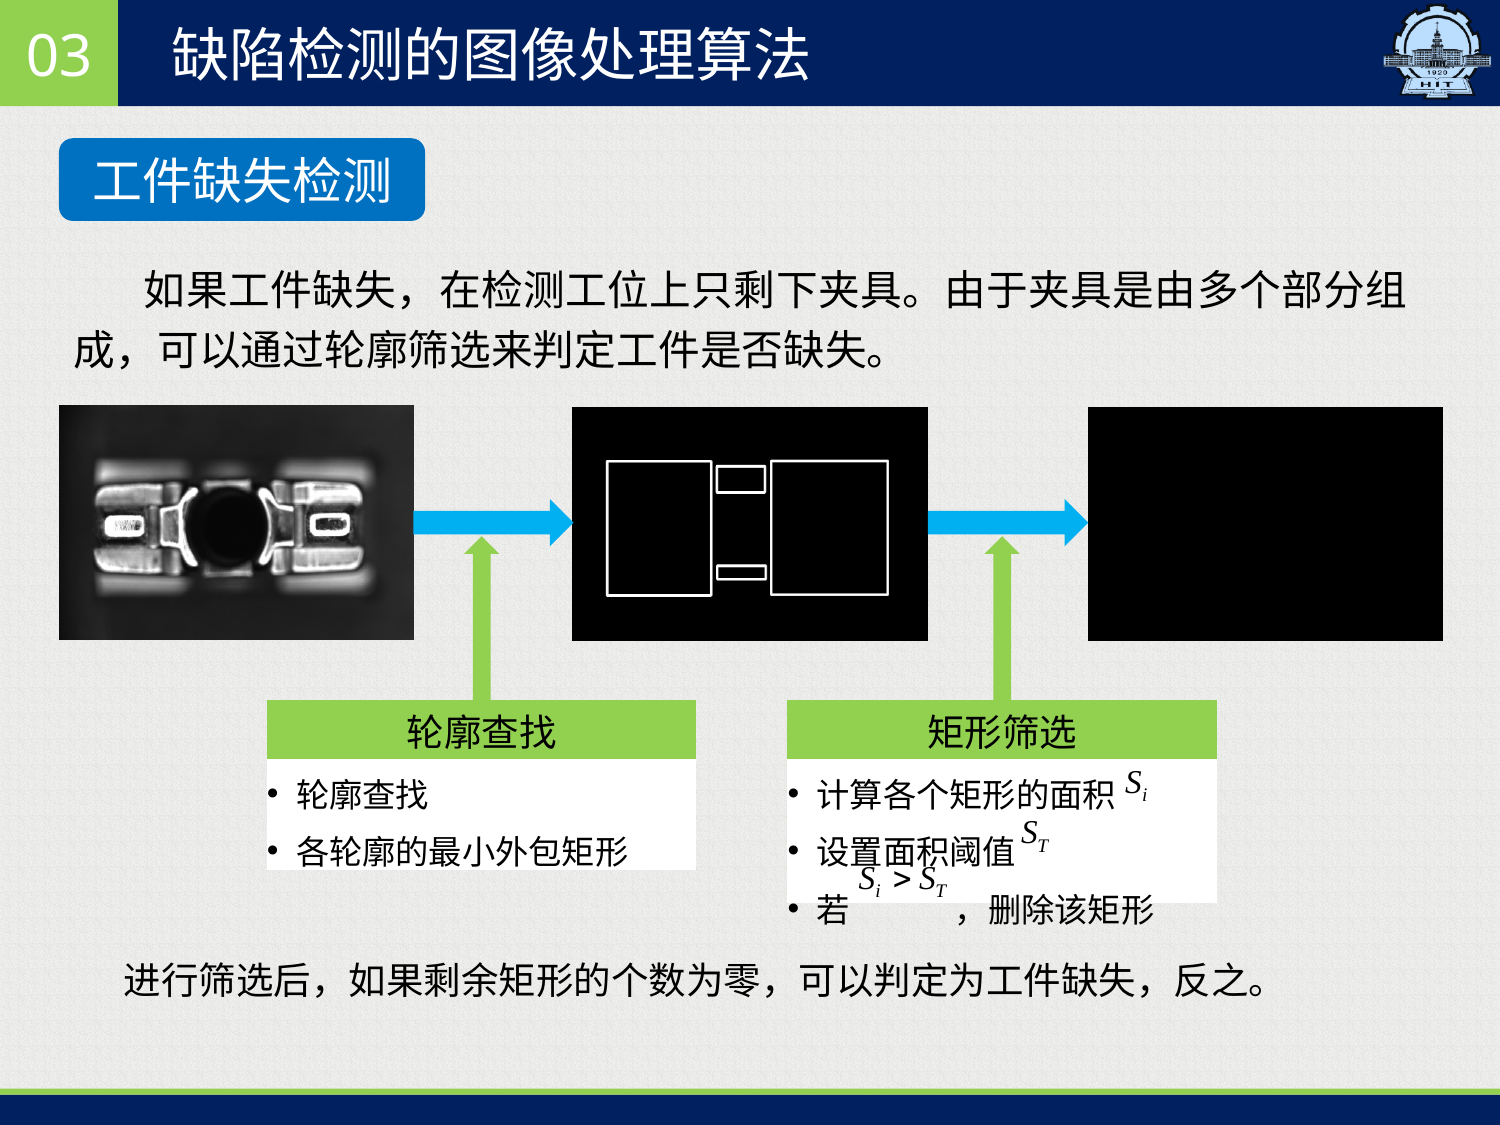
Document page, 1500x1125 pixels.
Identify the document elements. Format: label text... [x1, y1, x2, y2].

list 03 [0, 0, 119, 107]
text_box 进行筛选后，如果剩余矩形的个数为零，可以判定为工件缺失，反之。 [58, 940, 1422, 1010]
table_header 矩形筛选 [787, 700, 1217, 759]
text_box [928, 496, 1088, 549]
text_box 工件缺失检测 [58, 138, 426, 221]
text_box [414, 496, 572, 549]
table_cell 轮廓查找 各轮廓的最小外包矩形 [267, 759, 696, 870]
picture [0, 107, 1500, 1088]
text_box 如果工件缺失，在检测工位上只剩下夹具。由于夹具是由多个部分组成，可以通过轮廓筛选来判定工件是否缺失。 [58, 246, 1422, 382]
list 缺陷检测的图像处理算法 [156, 0, 1361, 107]
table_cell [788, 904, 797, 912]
table_cell 计算各个矩形的面积 设置面积阈值 若 ，删除该矩形 [787, 759, 1217, 903]
text_box [981, 534, 1023, 702]
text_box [1016, 812, 1055, 859]
table_header 轮廓查找 [267, 700, 696, 759]
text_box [854, 858, 953, 904]
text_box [1120, 761, 1153, 808]
text_box [461, 534, 502, 702]
